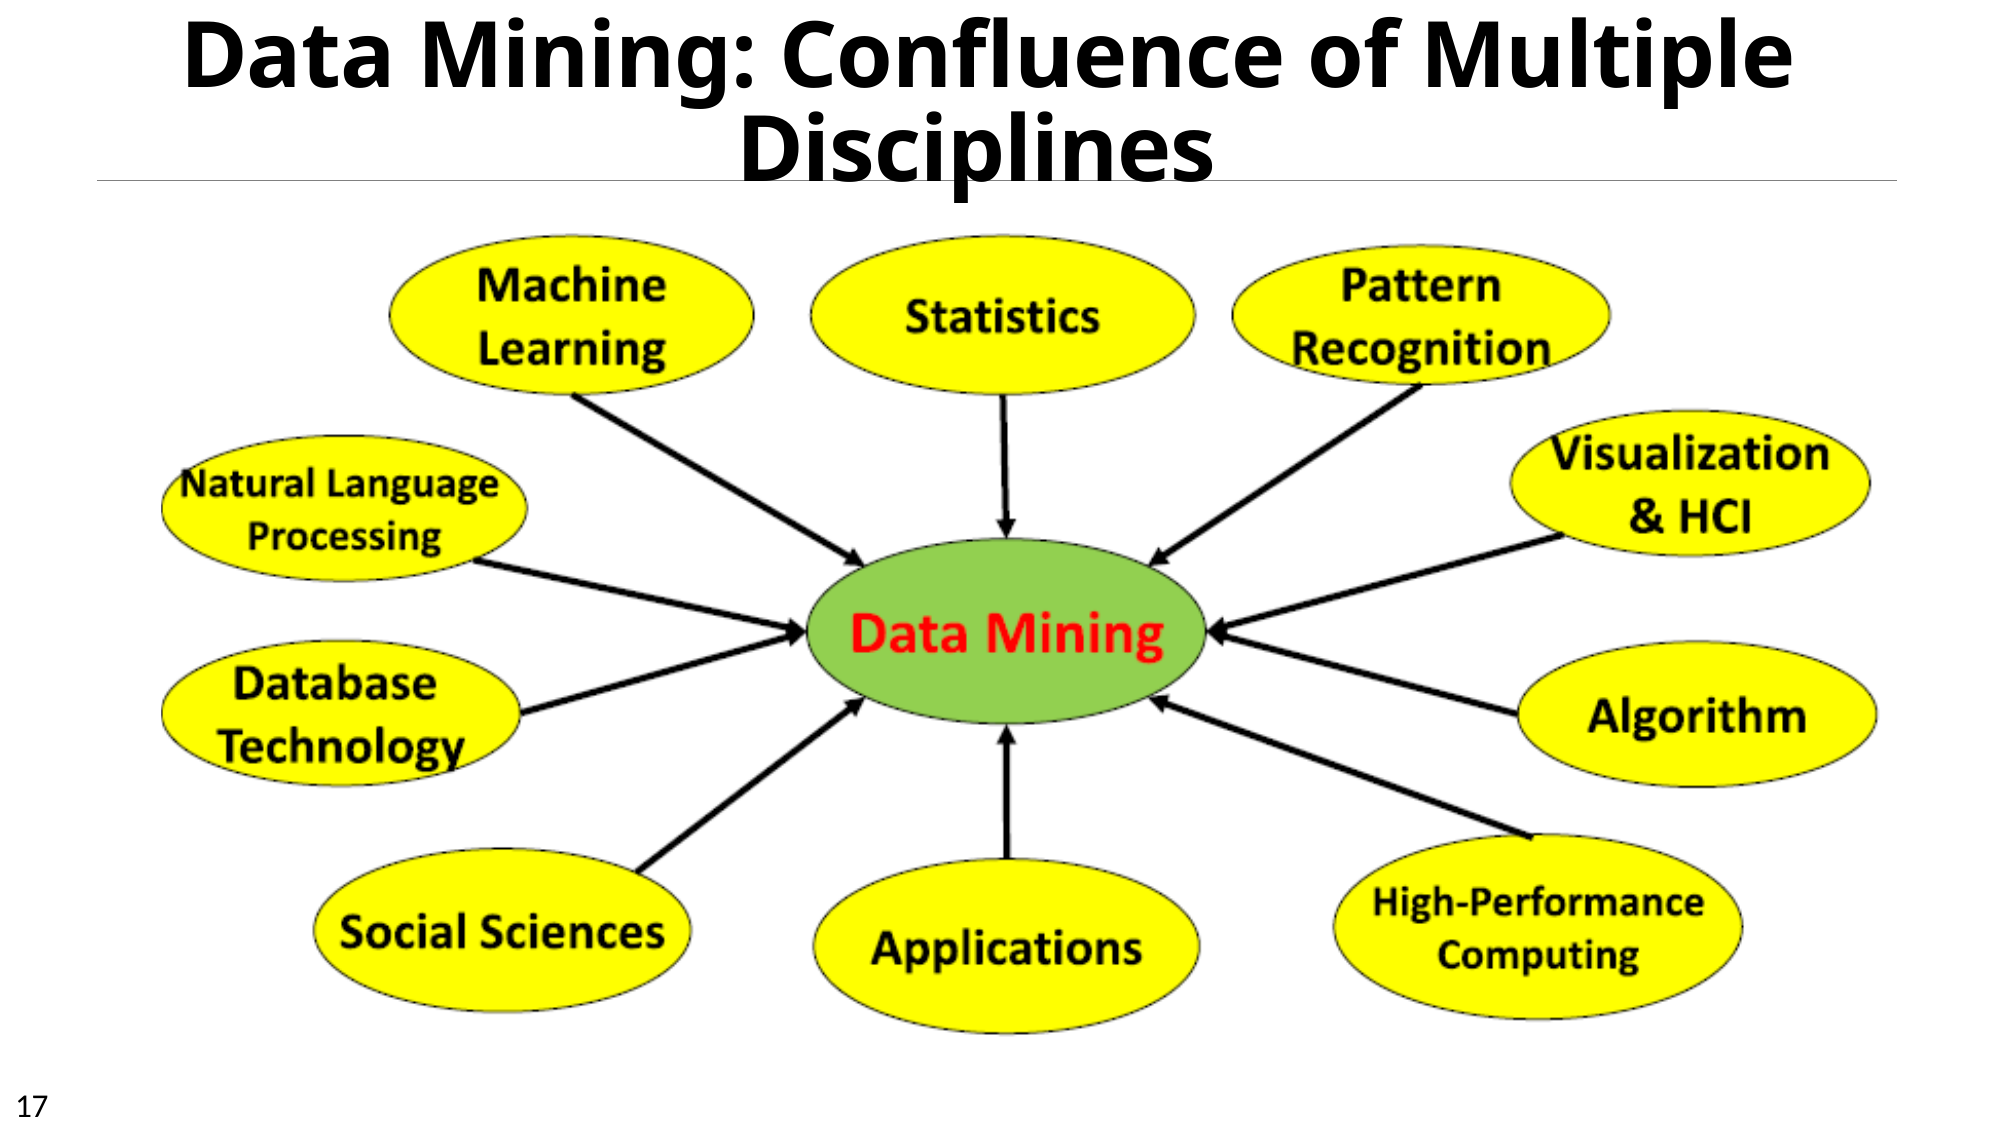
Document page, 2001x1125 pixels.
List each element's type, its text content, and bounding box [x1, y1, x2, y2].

picture [160, 231, 1889, 1039]
title Data Mining: Confluence of Multiple Disciplines [36, 43, 1939, 169]
